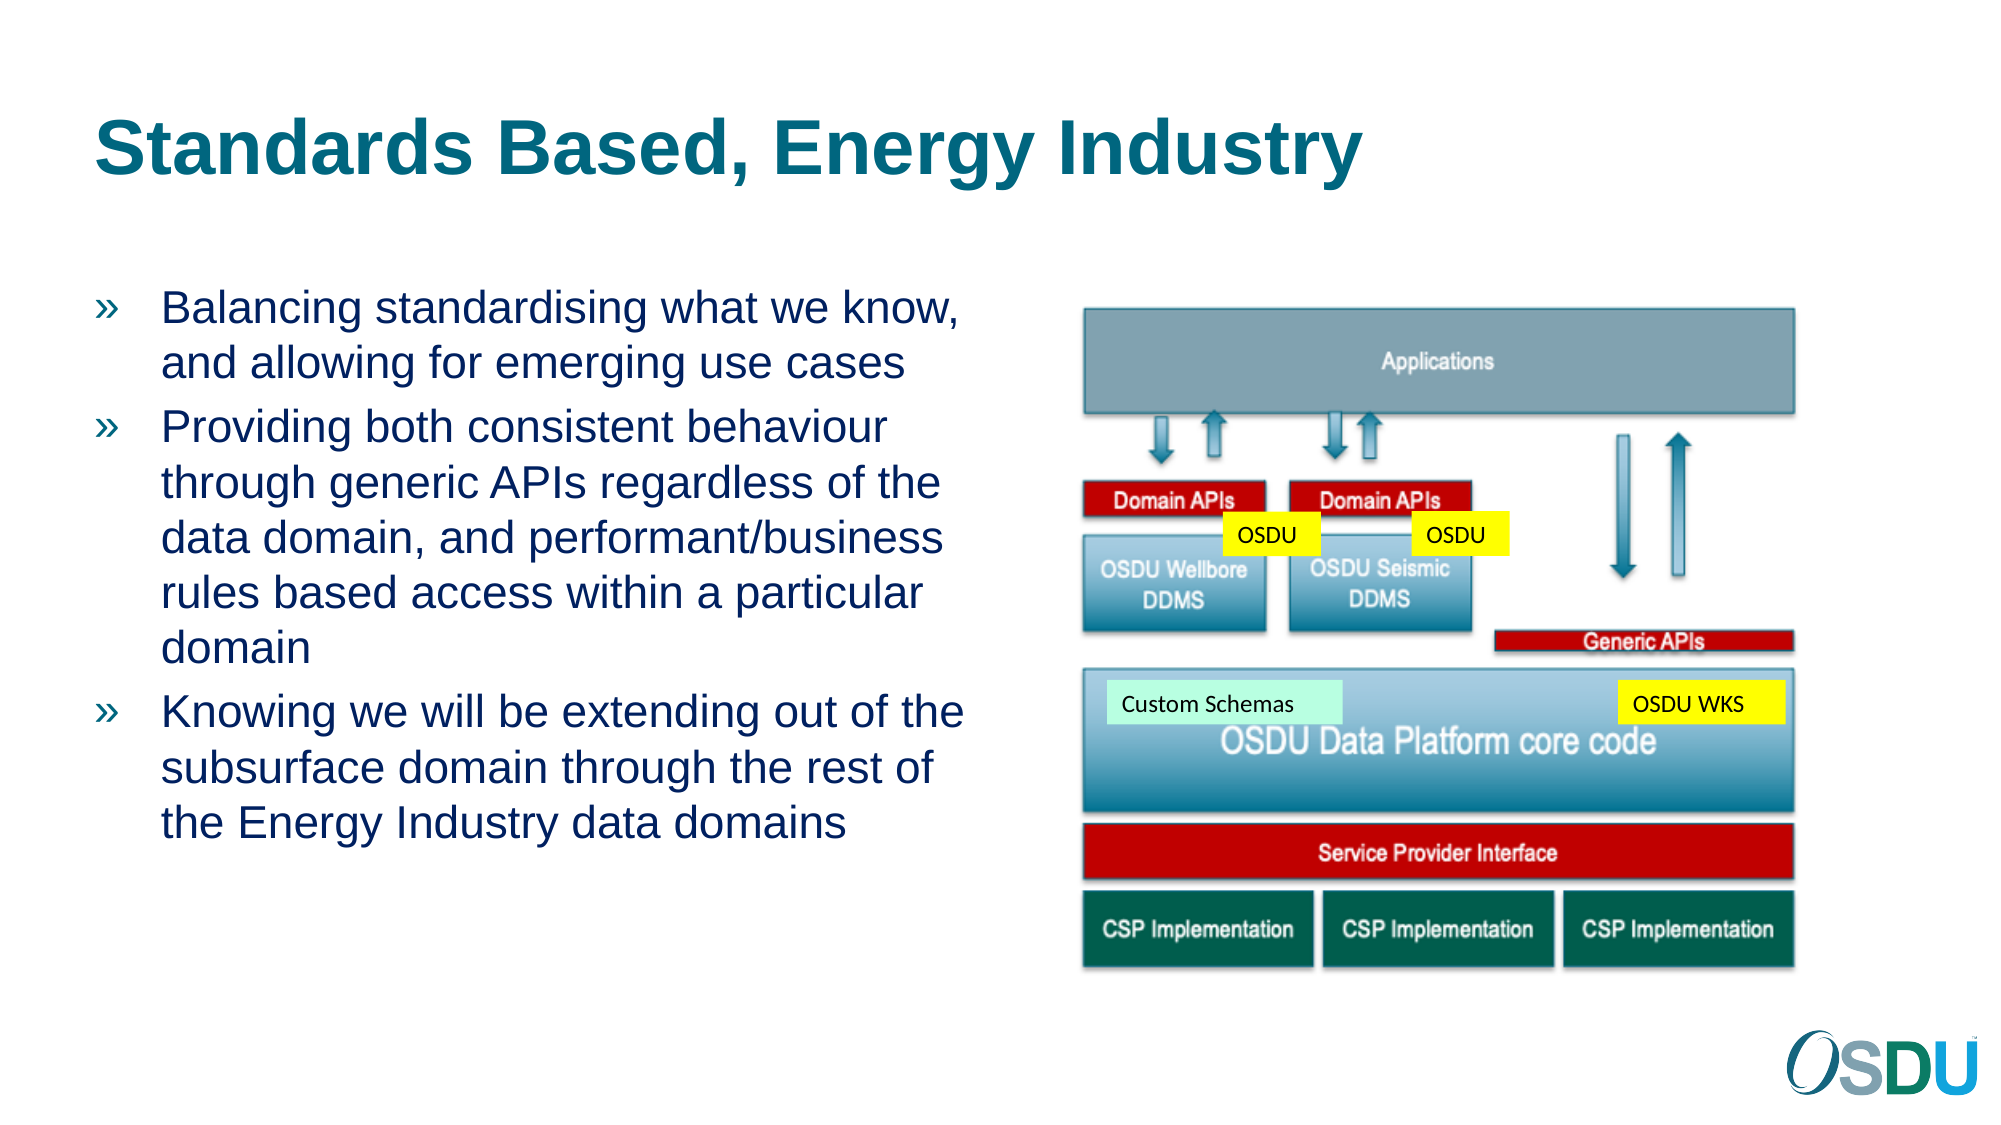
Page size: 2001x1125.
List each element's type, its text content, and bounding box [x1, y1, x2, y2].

list Balancing standardising what we know, and allowing for emerging use cases Providing both consistent behaviour through generic APIs regardless of the data domain, and performant/business rules based access within a particular domain Knowing we will be extending out of the subsurface domain through the rest of the Energy Industry data domains [79, 270, 984, 961]
picture [1782, 1024, 1983, 1105]
title Standards Based, Energy Industry [79, 49, 1921, 237]
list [1066, 291, 1820, 982]
